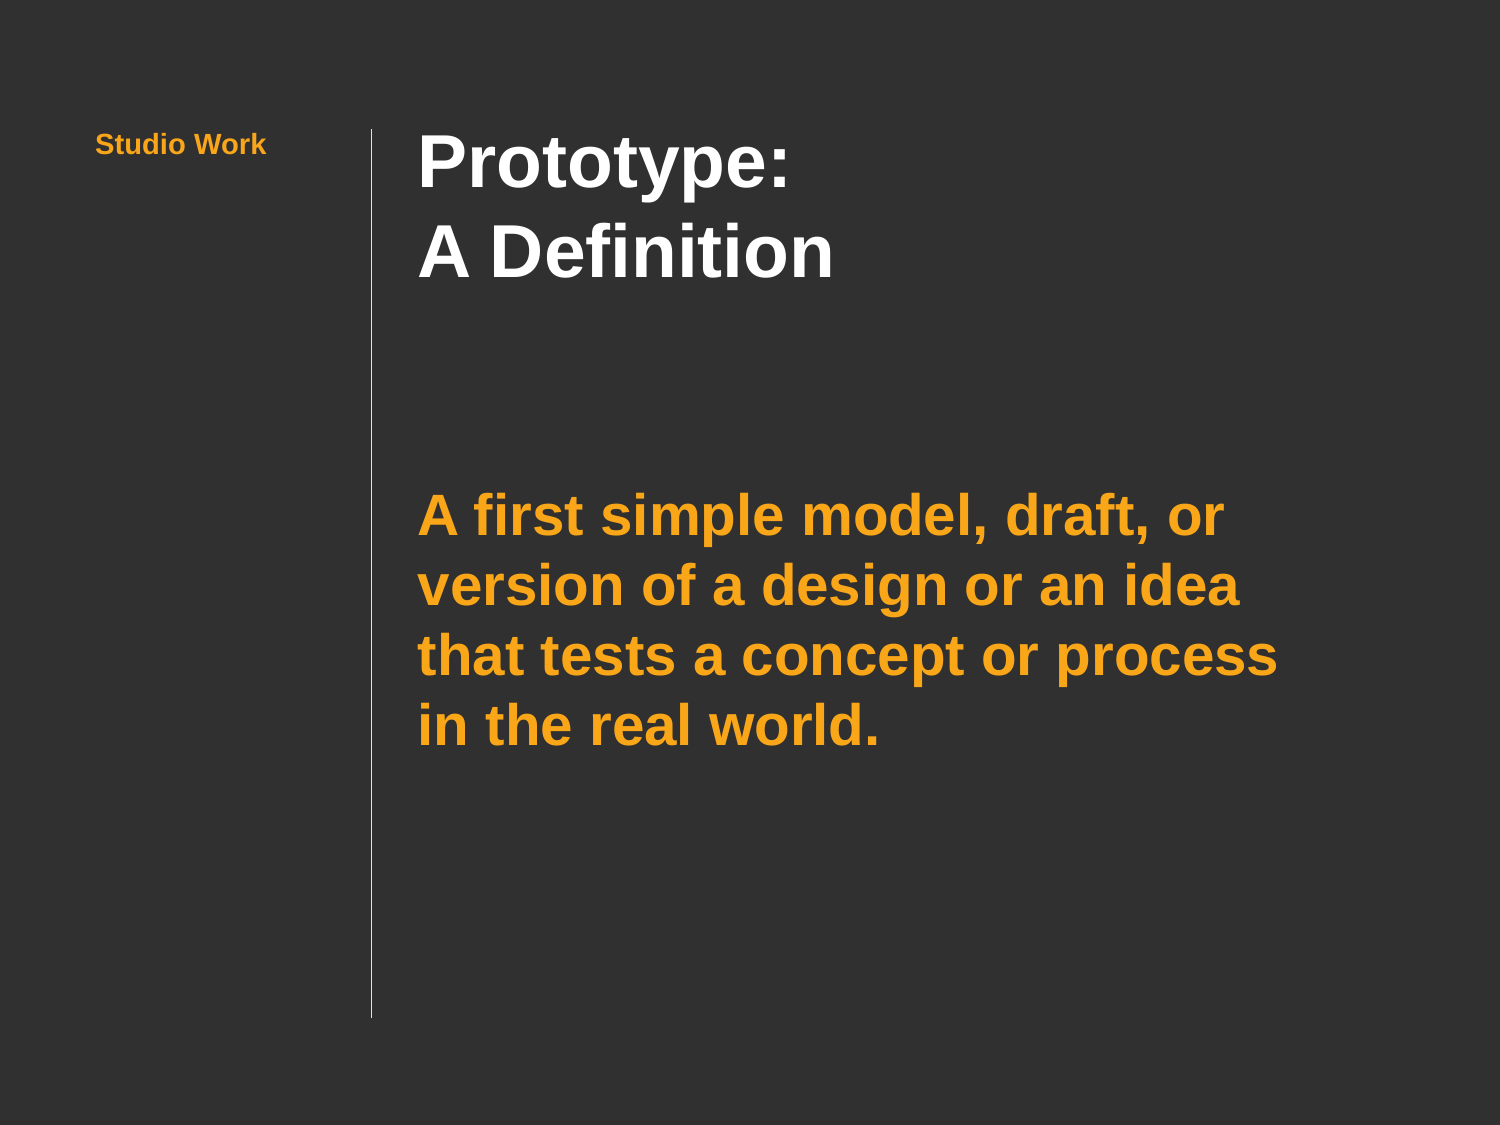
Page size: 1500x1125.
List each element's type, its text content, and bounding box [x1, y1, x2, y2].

text_box Prototype: A Definition [402, 97, 1484, 375]
title Prototype: A Definition A first simple model, draft, or version of a design or an idea that tests a concept or process in the real world. [402, 375, 1330, 823]
text_box Studio Work [80, 109, 350, 175]
